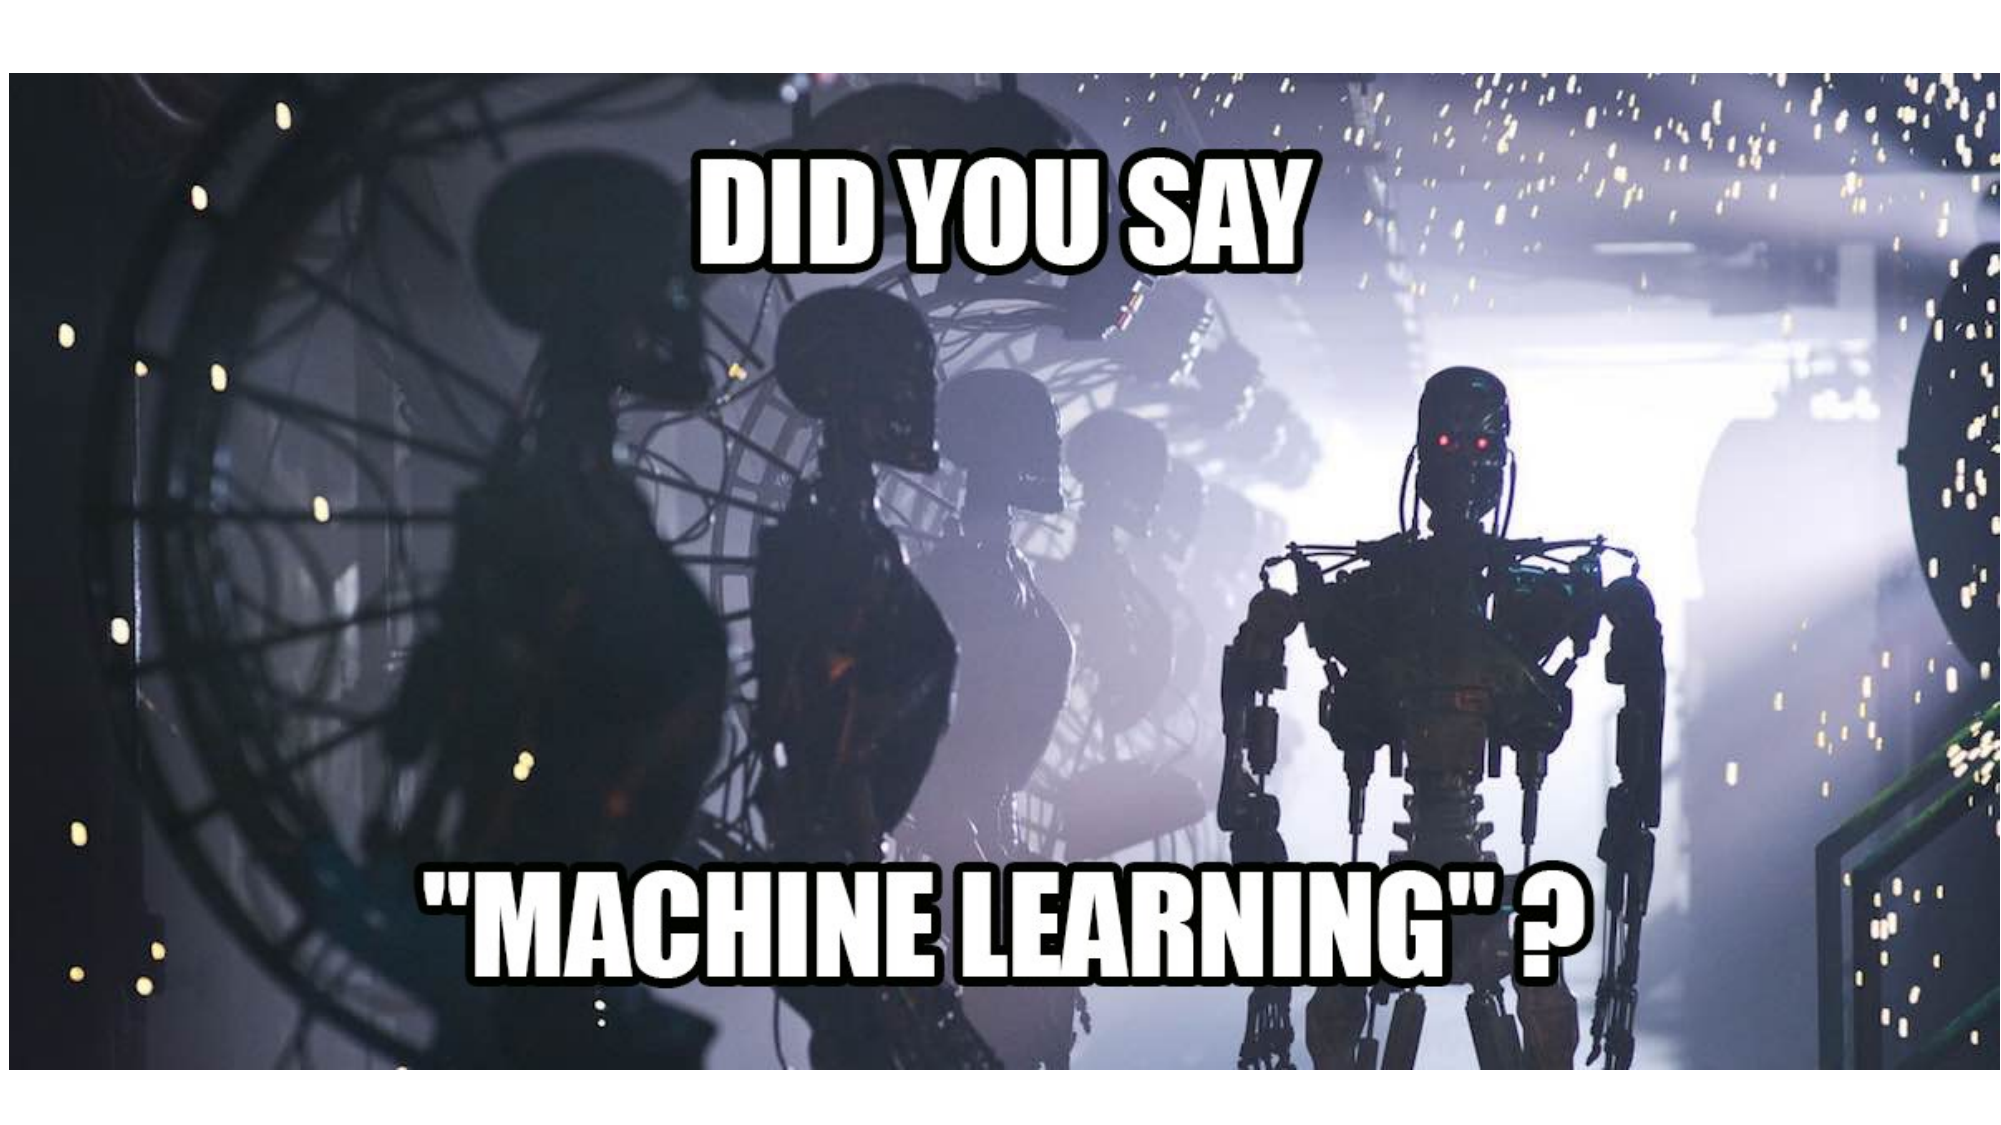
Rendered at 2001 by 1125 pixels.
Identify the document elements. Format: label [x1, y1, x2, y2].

picture [9, 73, 2000, 1070]
